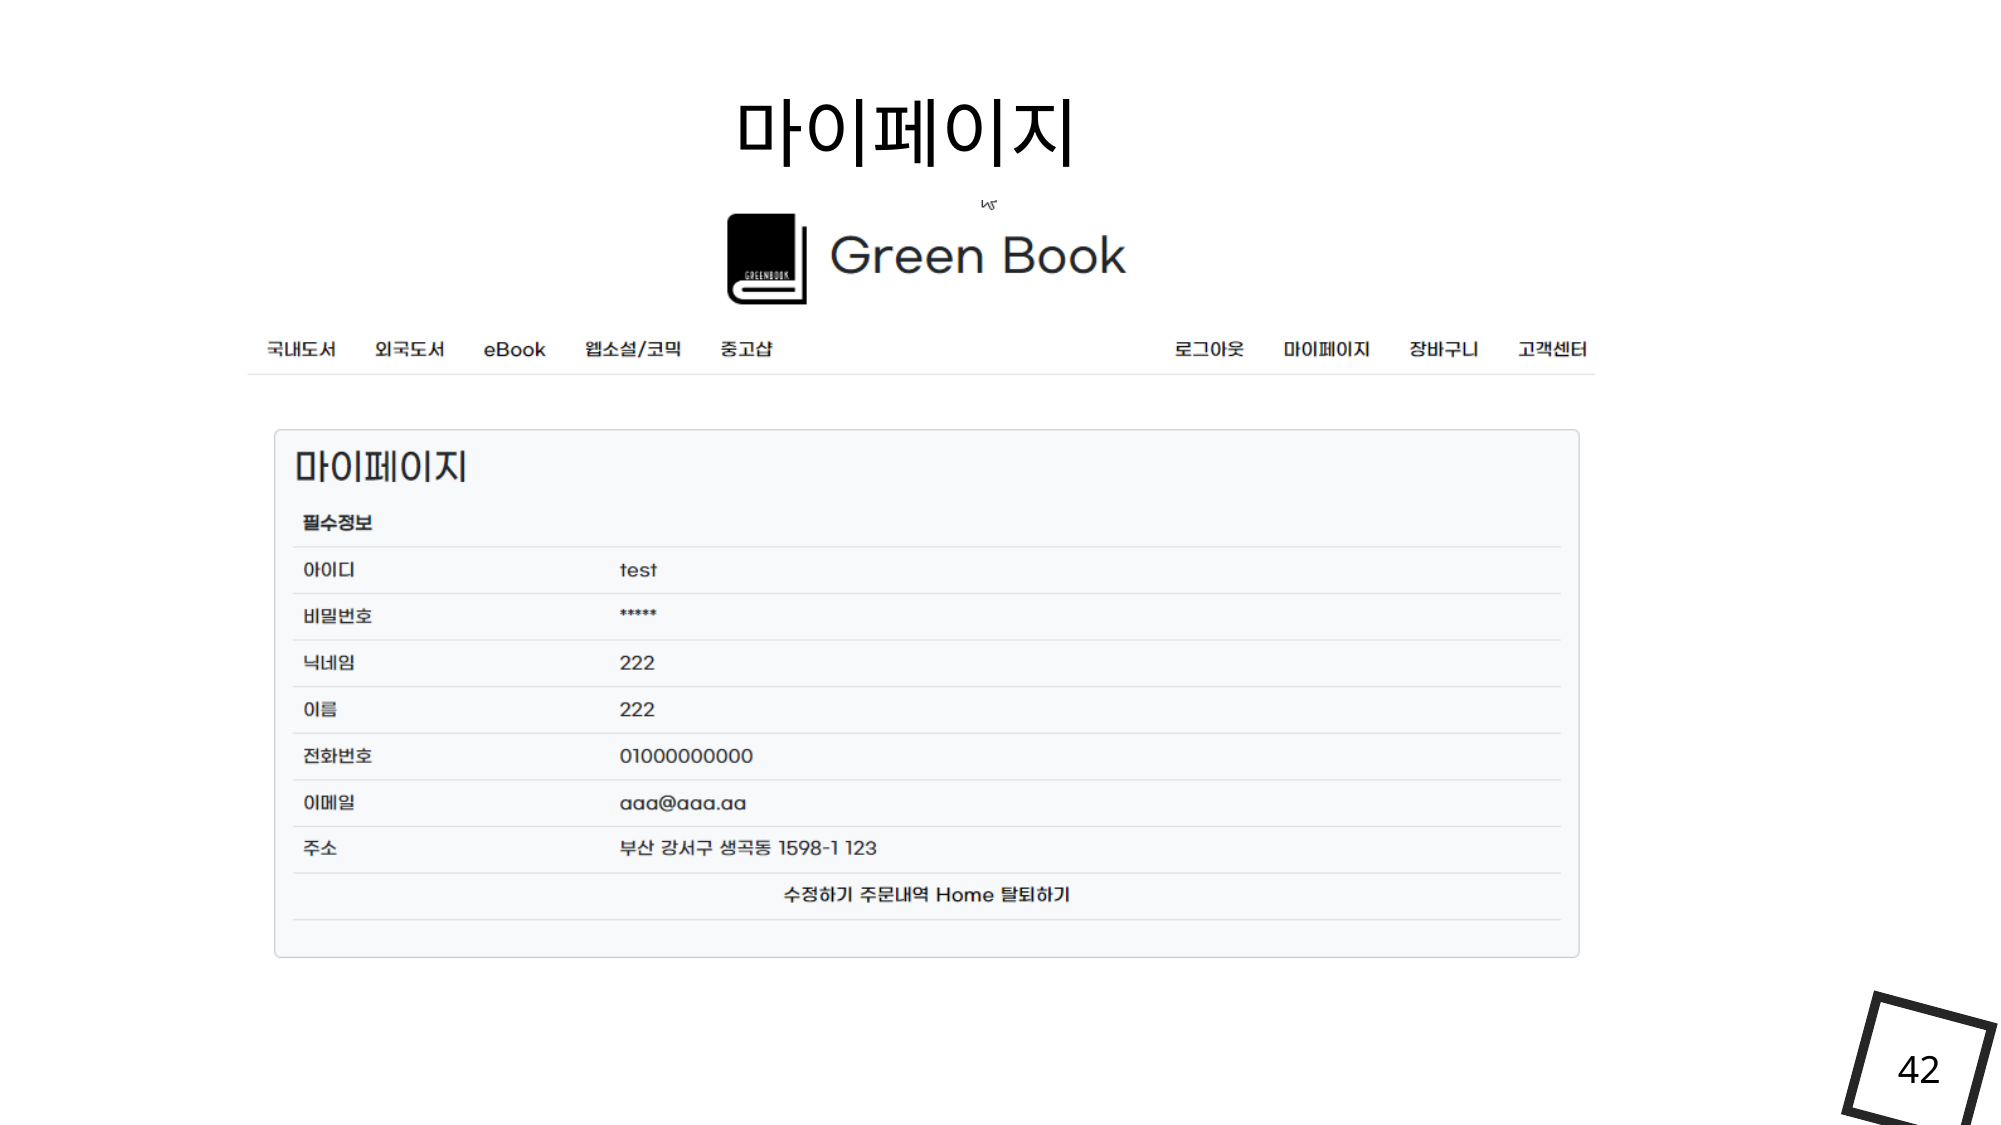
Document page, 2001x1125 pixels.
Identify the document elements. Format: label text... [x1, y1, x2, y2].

text_box 마이페이지 [719, 79, 1095, 184]
picture [243, 200, 1595, 967]
